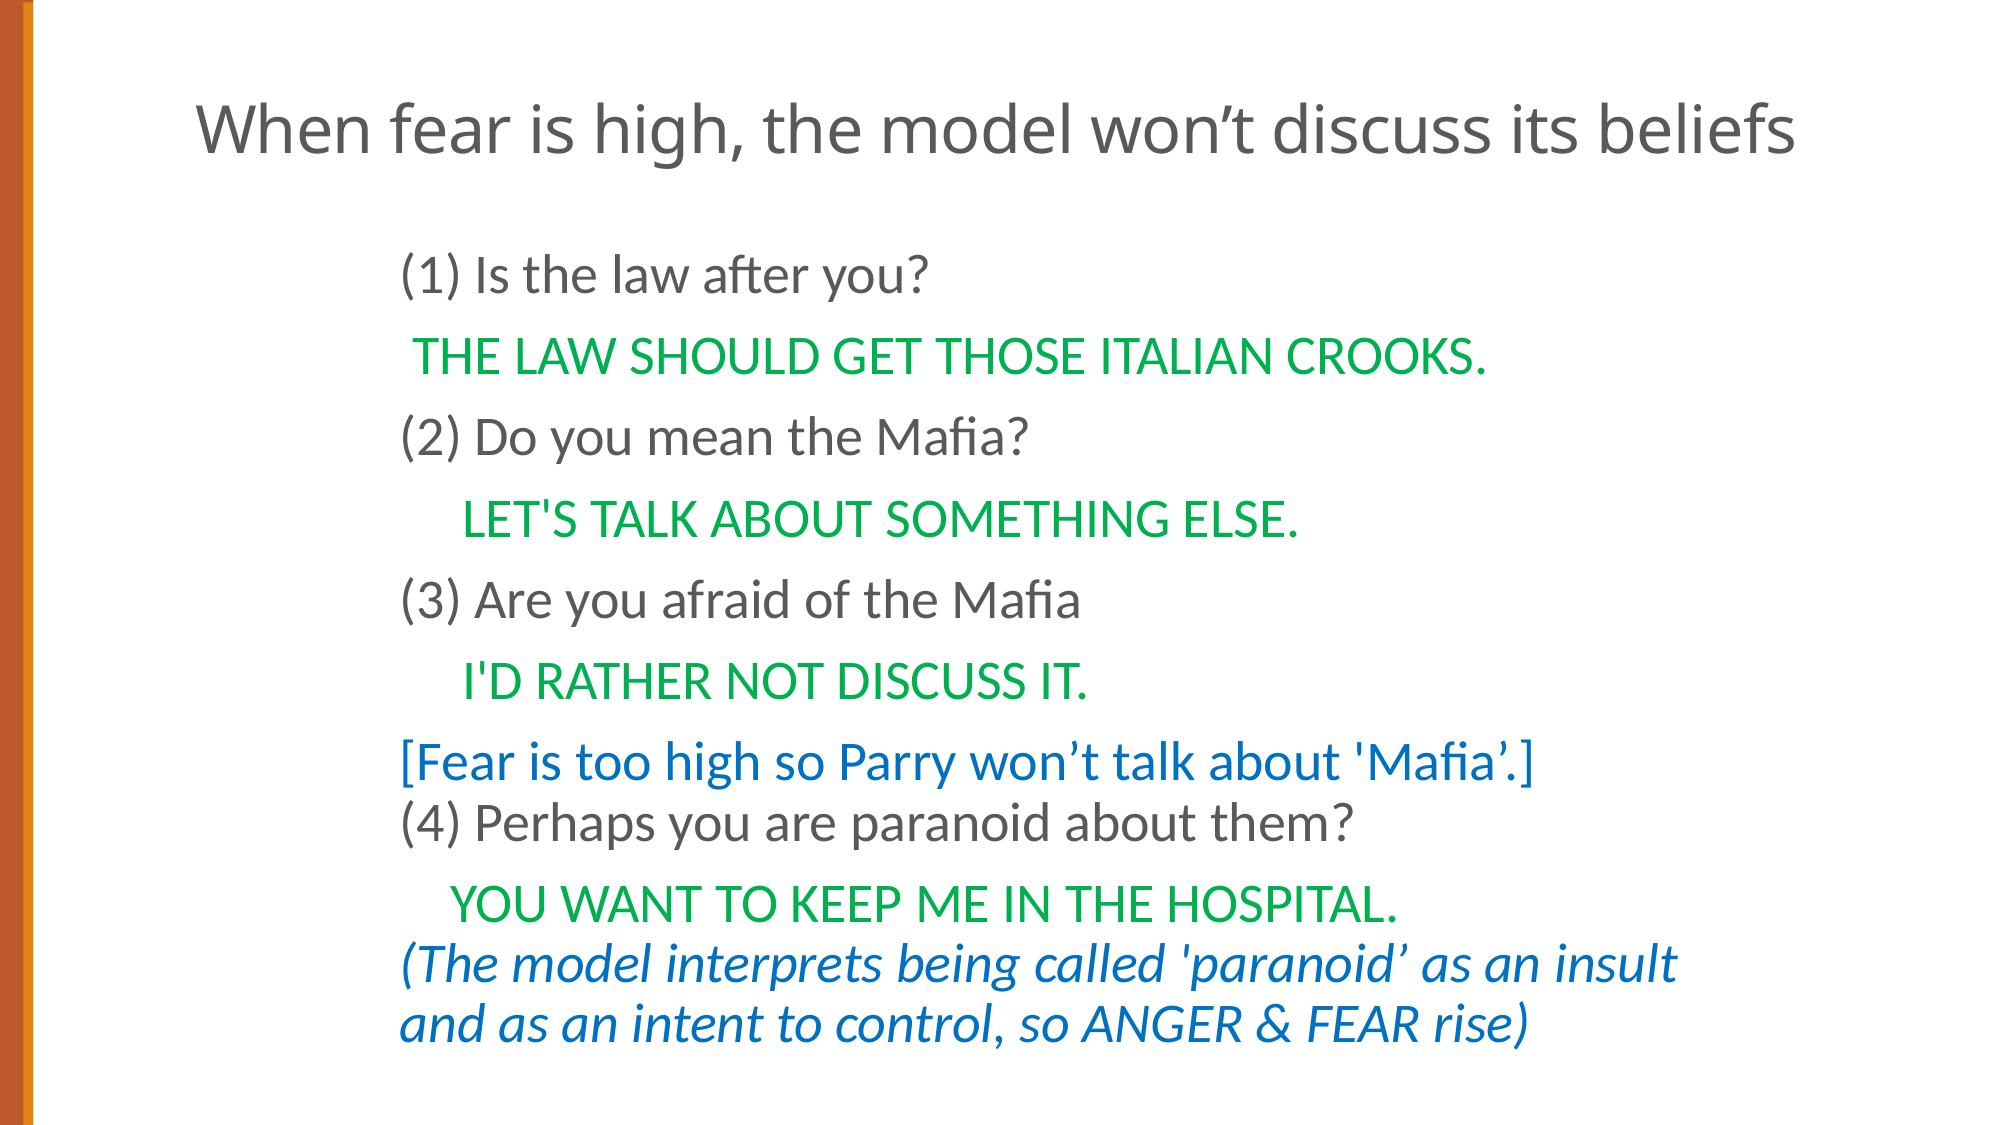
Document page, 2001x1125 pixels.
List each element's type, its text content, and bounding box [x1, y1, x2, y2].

list (1) Is the law after you? THE LAW SHOULD GET THOSE ITALIAN CROOKS. (2) Do you mean the Mafia? LET'S TALK ABOUT SOMETHING ELSE. (3) Are you afraid of the Mafia I'D RATHER NOT DISCUSS IT. [Fear is too high so Parry won’t talk about 'Mafia’.] (4) Perhaps you are paranoid about them? YOU WANT TO KEEP ME IN THE HOSPITAL. (The model interprets being called 'paranoid’ as an insult and as an intent to control, so ANGER & FEAR rise) [399, 237, 1750, 1125]
title When fear is high, the model won’t discuss its beliefs [180, 26, 1830, 175]
